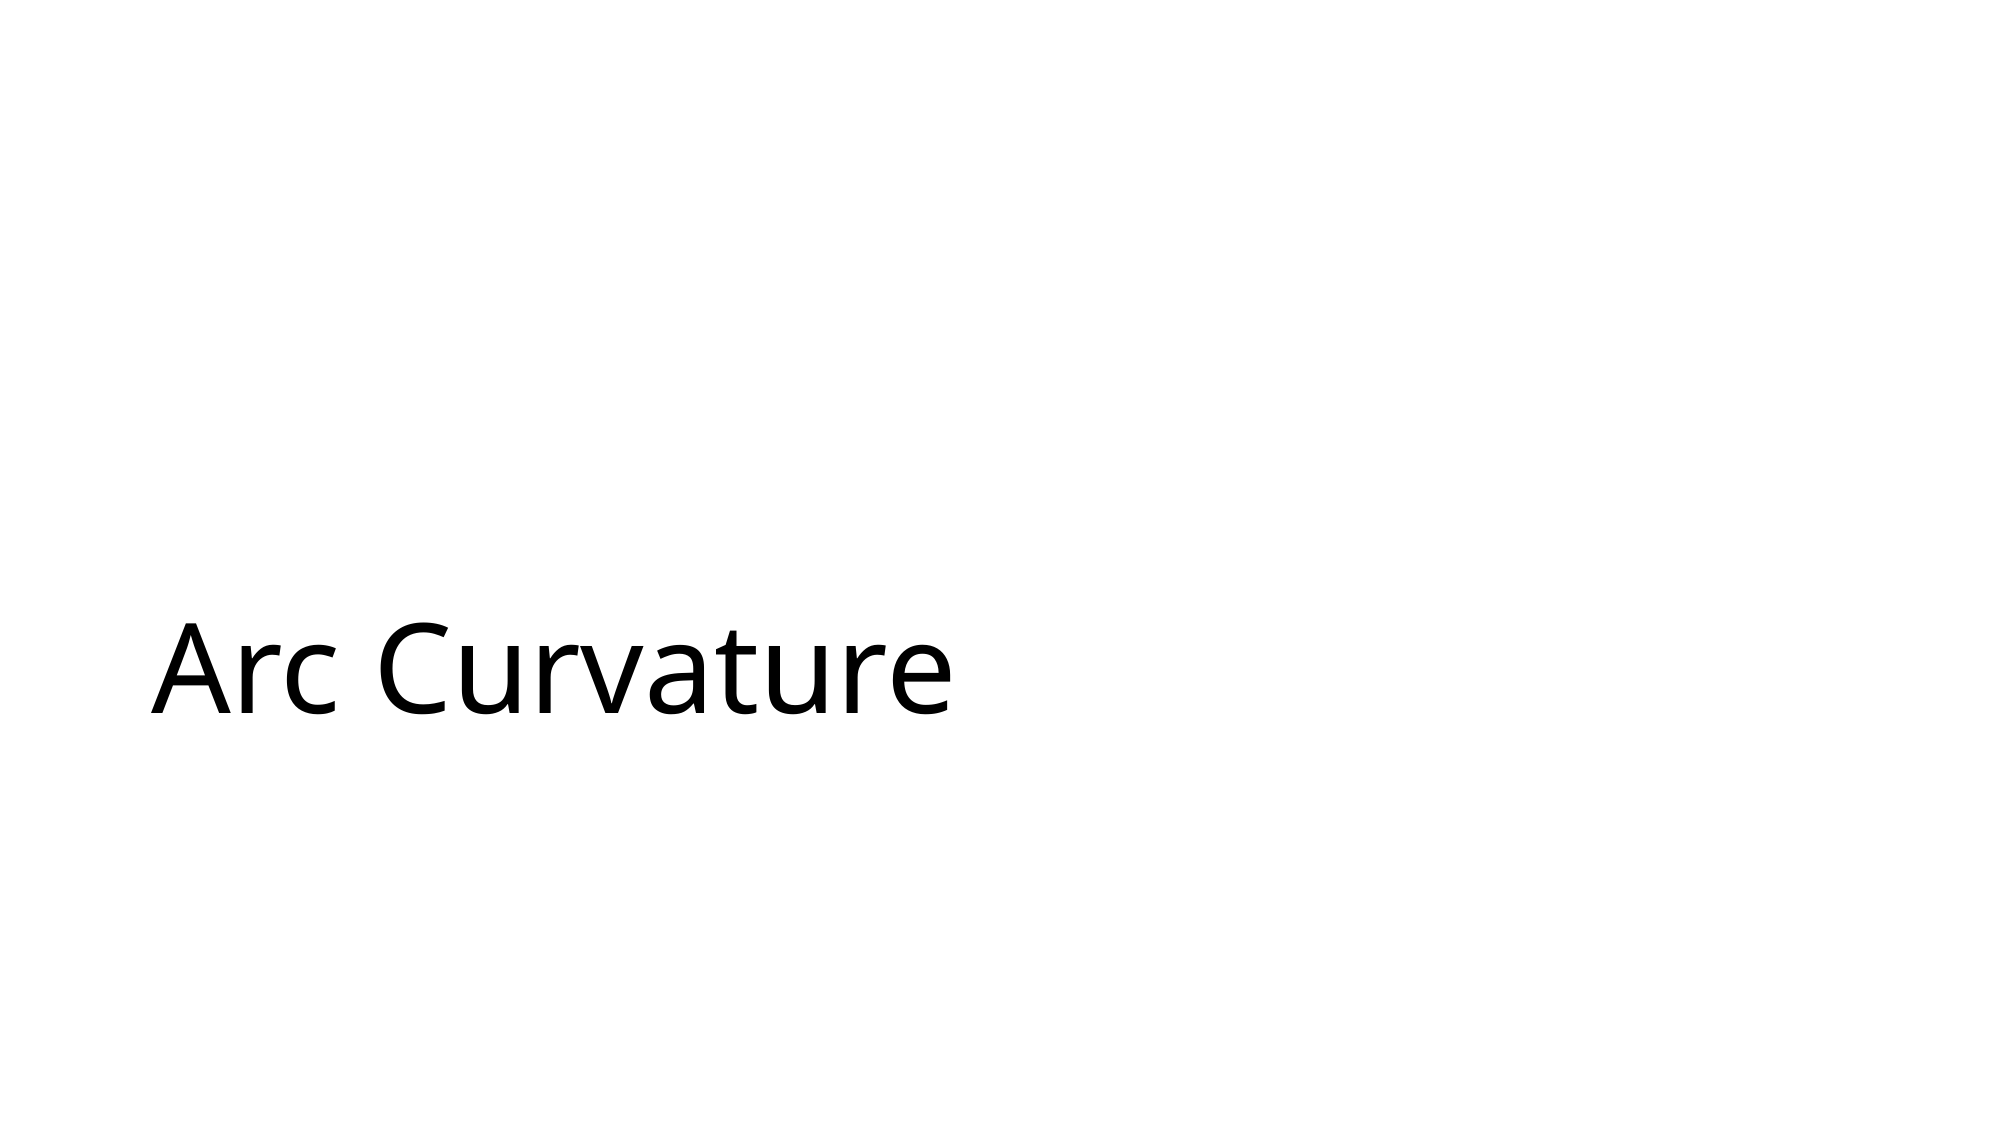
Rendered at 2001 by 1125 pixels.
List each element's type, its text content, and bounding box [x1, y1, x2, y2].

title Arc Curvature [136, 280, 1862, 749]
